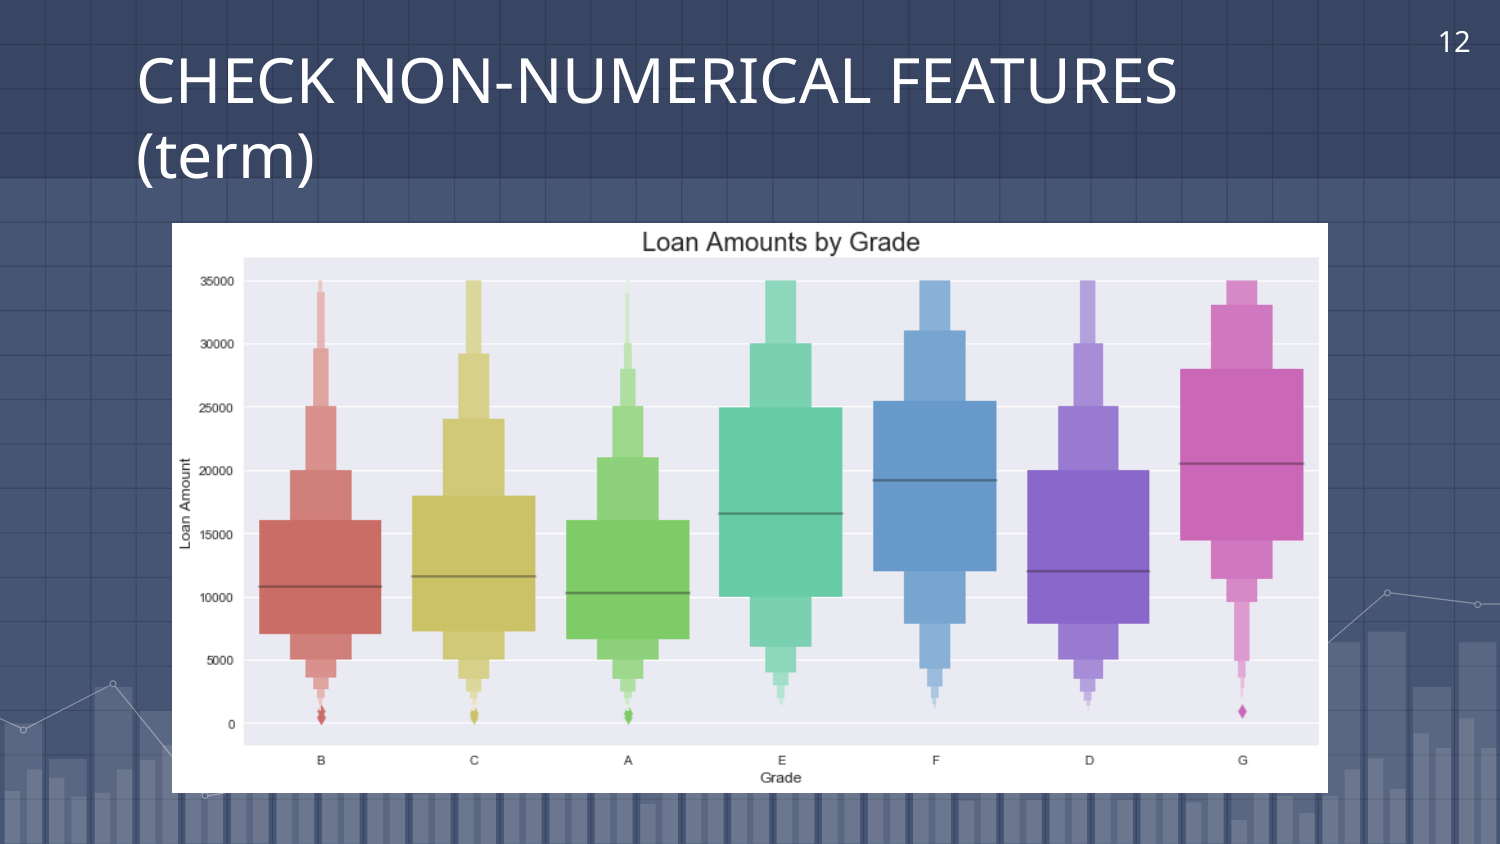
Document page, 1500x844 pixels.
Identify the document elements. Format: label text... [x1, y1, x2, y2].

picture [172, 223, 1328, 794]
slide_number 12 [1408, 0, 1500, 88]
title CHECK NON-NUMERICAL FEATURES (term) [121, 65, 1383, 207]
